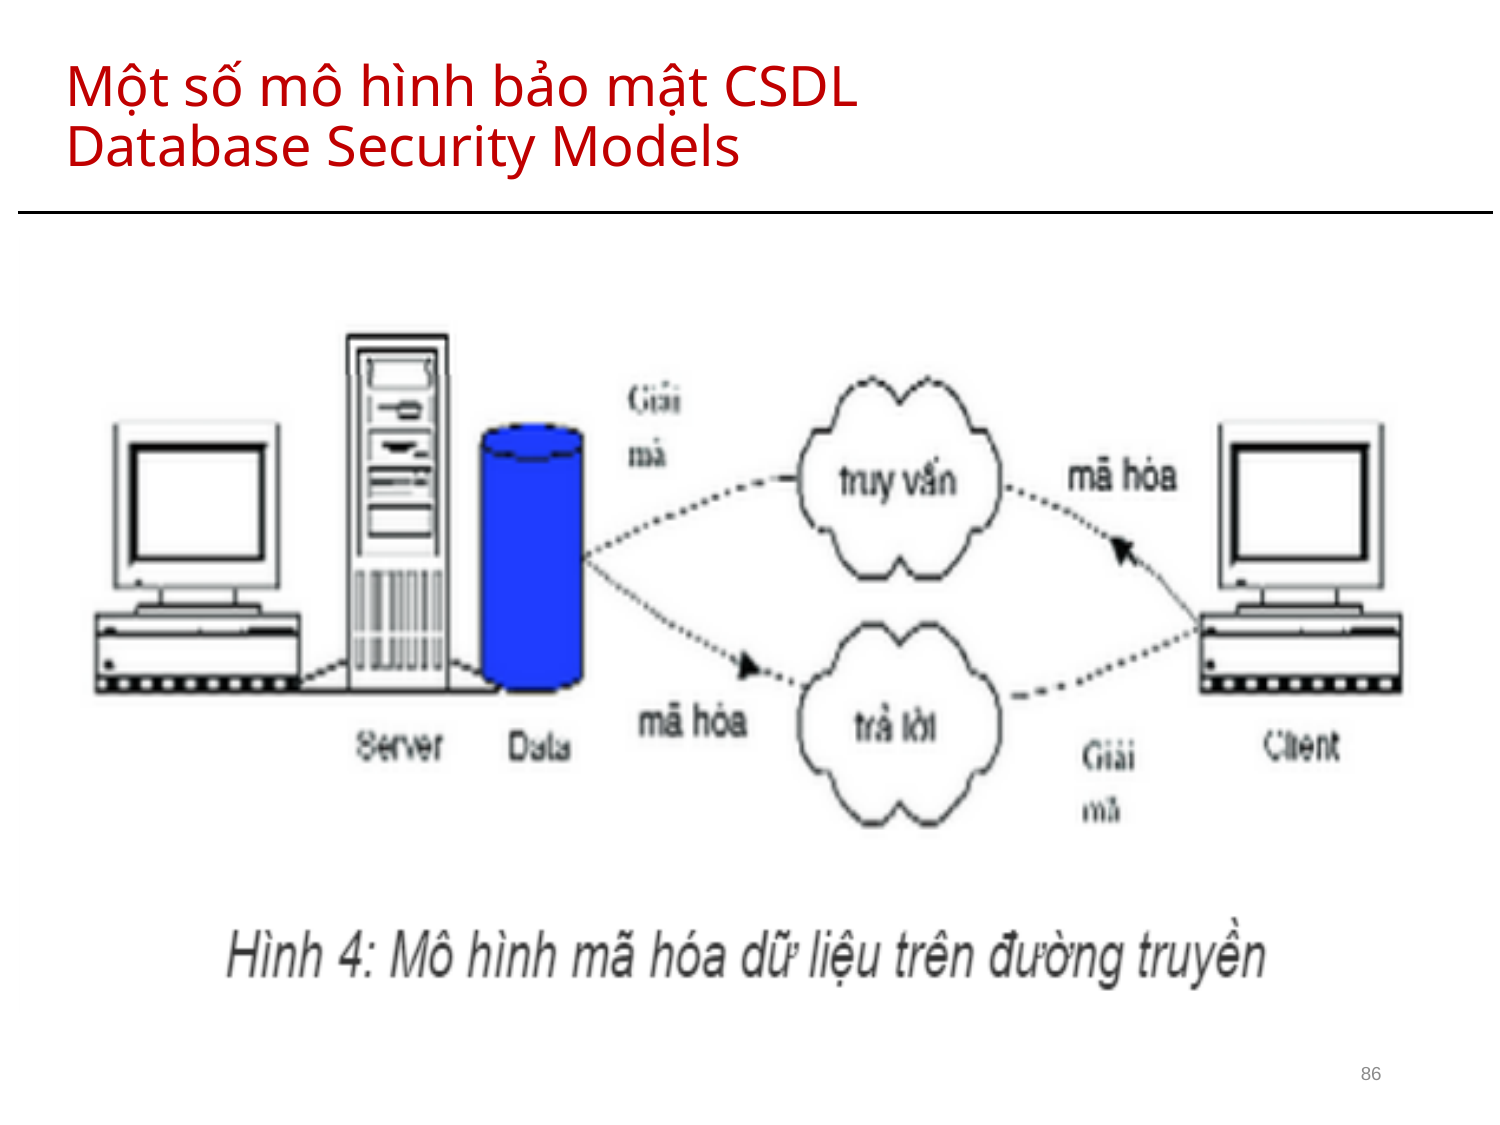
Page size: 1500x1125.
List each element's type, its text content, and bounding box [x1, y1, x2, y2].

picture [17, 237, 1468, 1013]
title Một số mô hình bảo mật CSDL Database Security Models [50, 50, 1500, 186]
slide_number 86 [1059, 1042, 1397, 1103]
